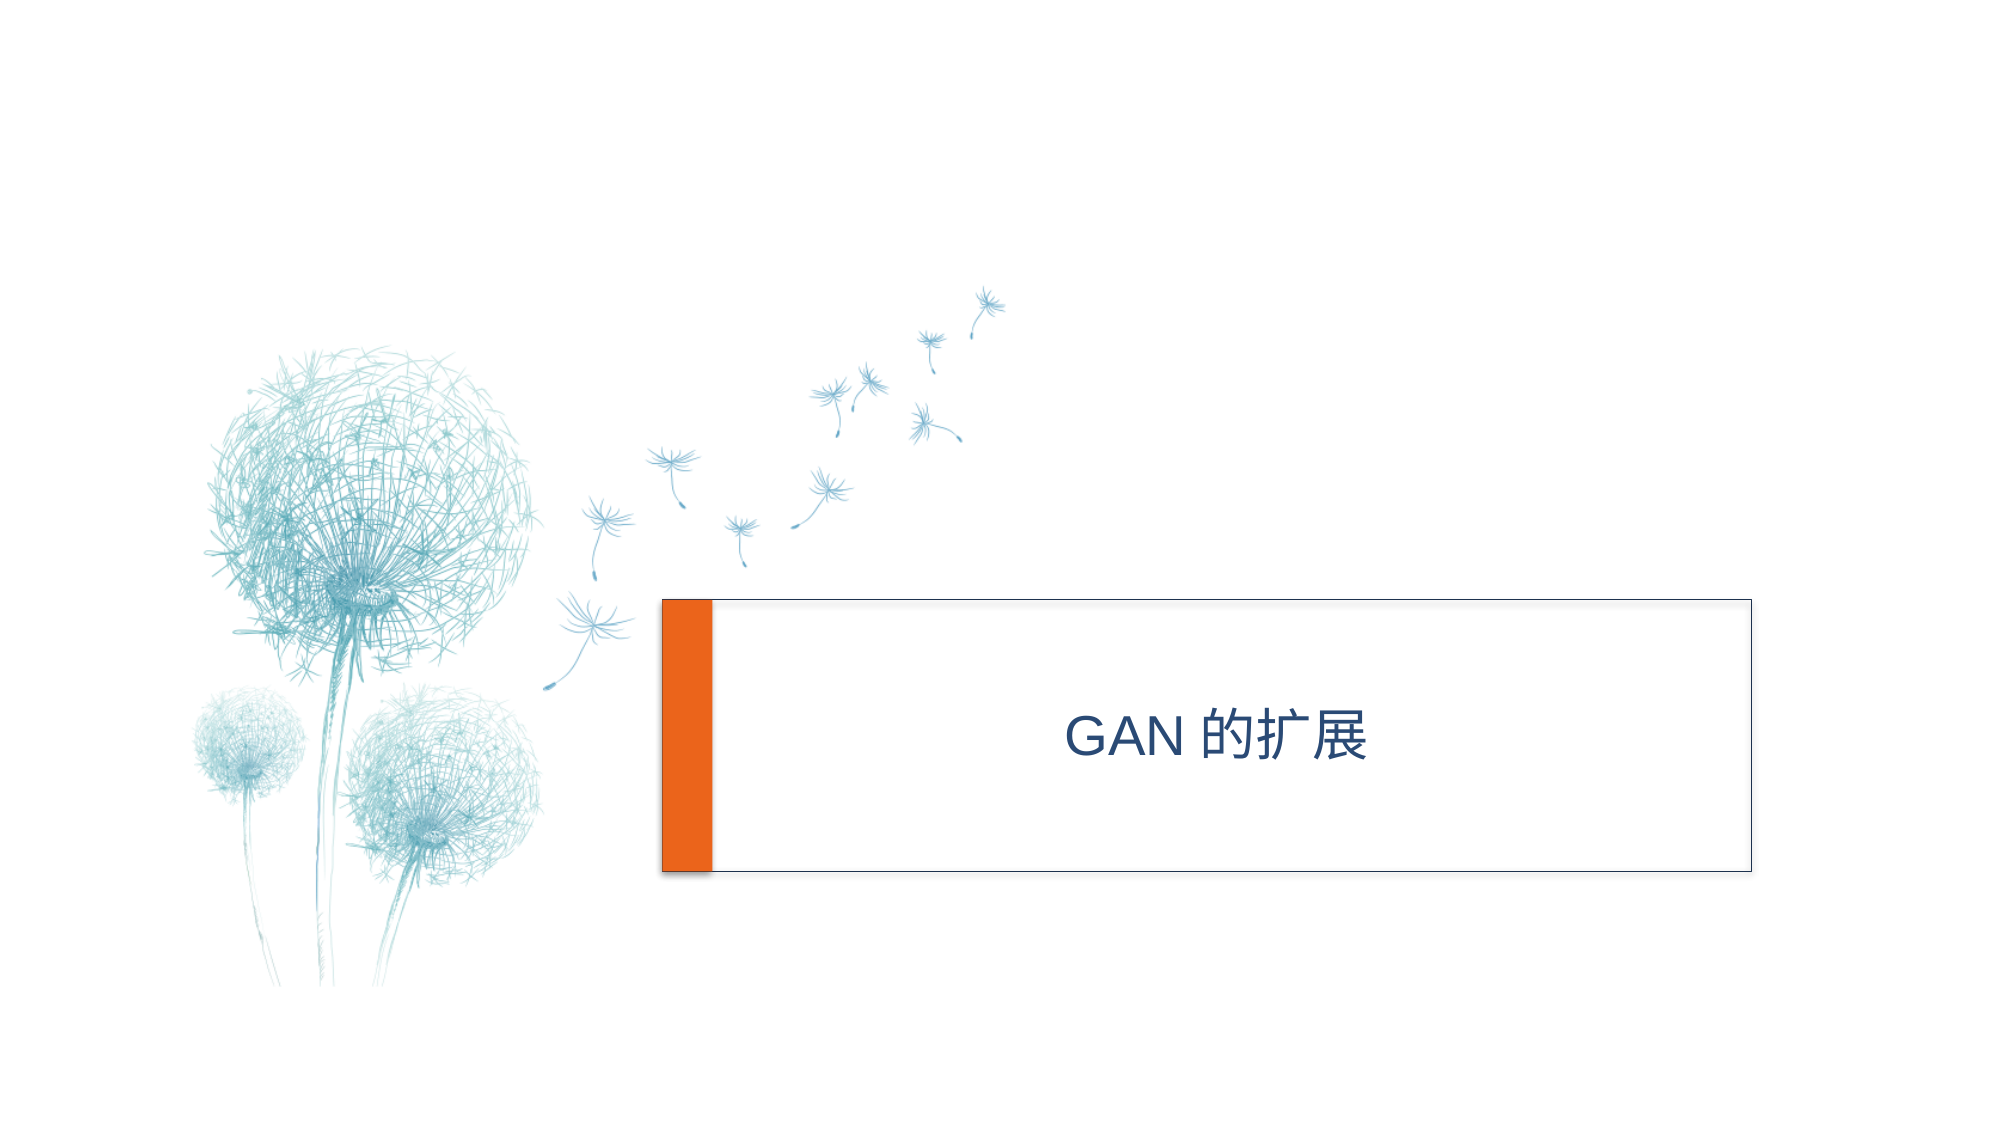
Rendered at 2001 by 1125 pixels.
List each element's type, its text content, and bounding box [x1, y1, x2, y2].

title GAN的扩展 [712, 627, 1721, 838]
